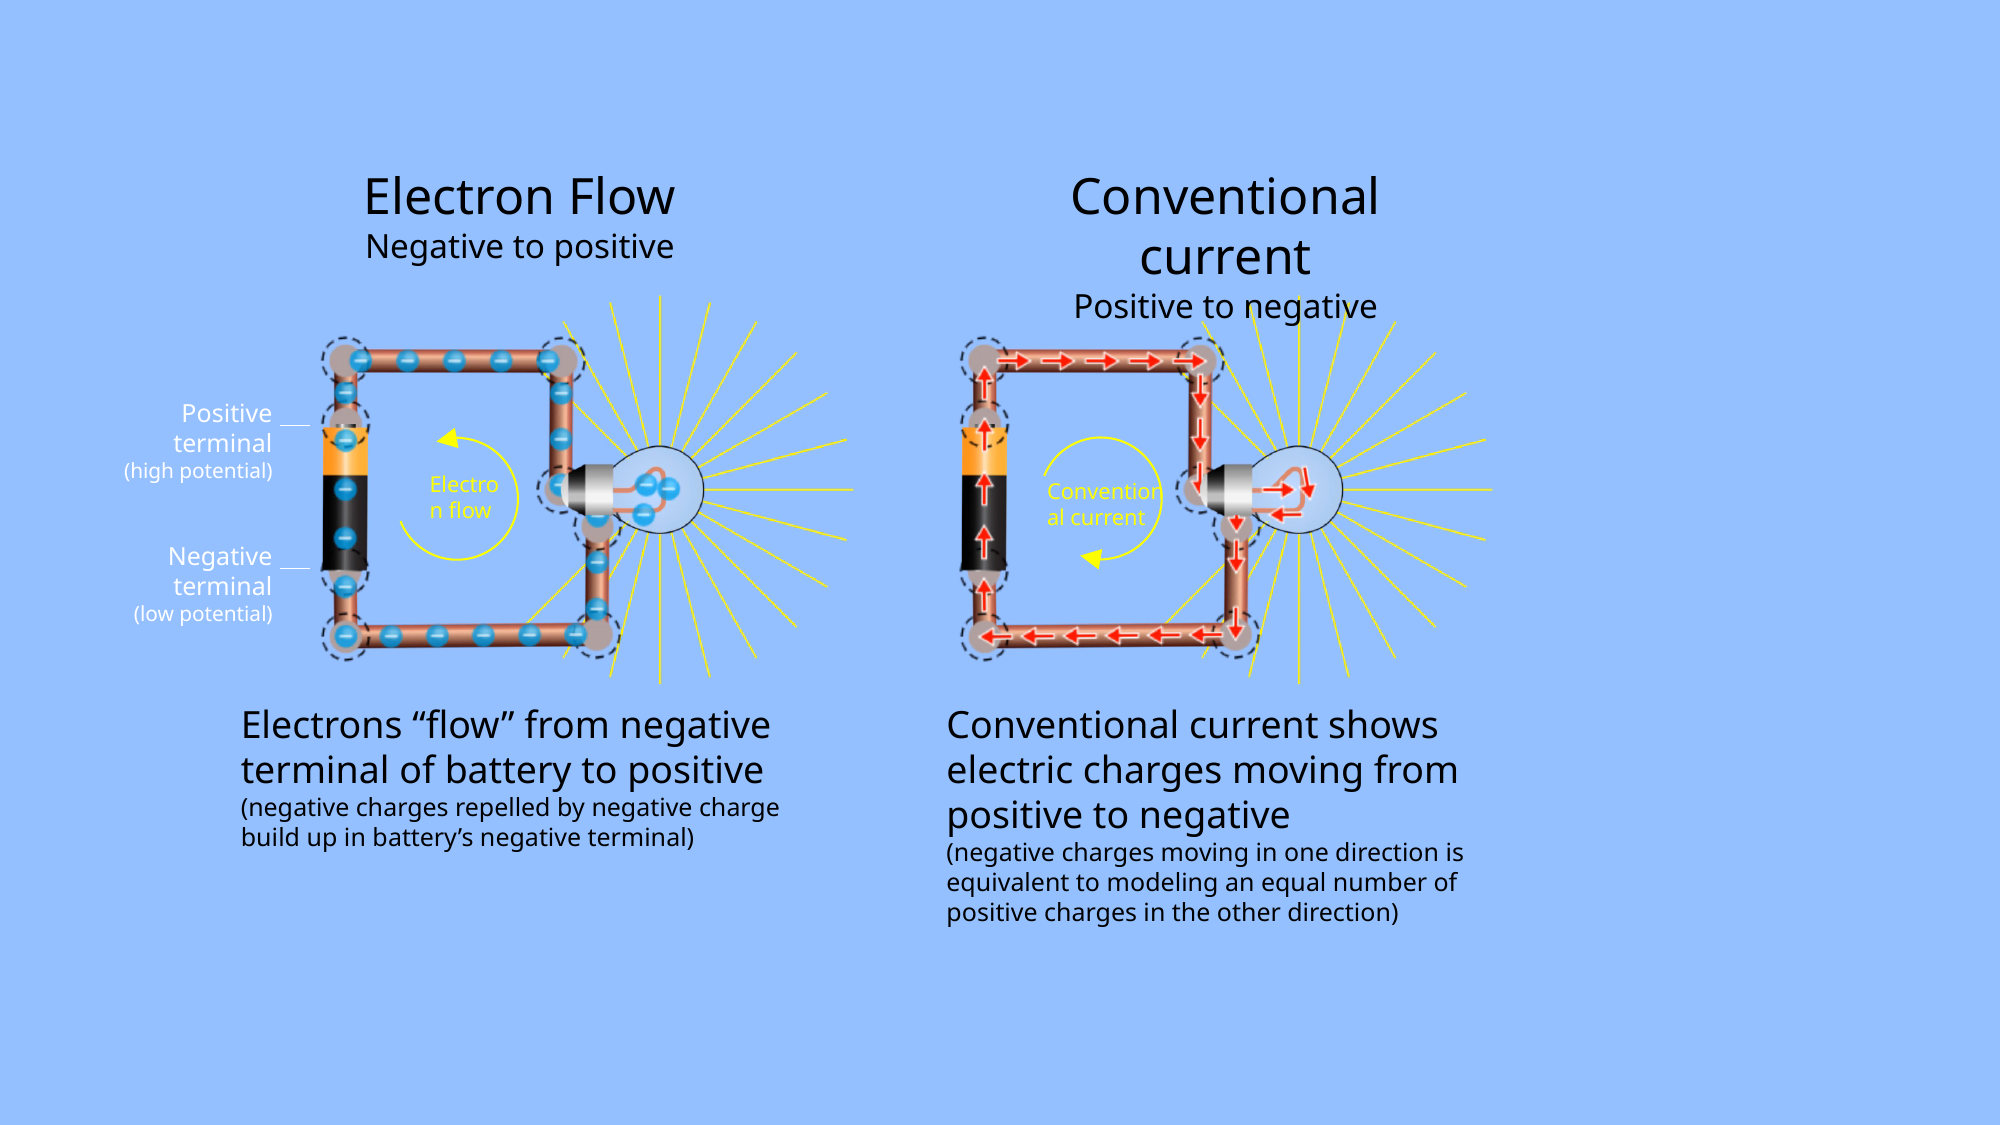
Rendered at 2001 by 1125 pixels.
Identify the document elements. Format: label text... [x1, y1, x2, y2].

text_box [289, 268, 885, 711]
text_box Electron Flow Negative to positive [307, 157, 733, 268]
text_box Conventional current shows electric charges moving from positive to negative (negative charges moving in one direction is equivalent to modeling an equal number of positive charges in the other direction) [931, 693, 1567, 934]
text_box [928, 268, 1524, 711]
text_box Positive terminal (high potential) [96, 390, 288, 490]
text_box Conventional current Positive to negative [1012, 157, 1439, 268]
text_box Electrons “flow” from negative terminal of battery to positive (negative charges repelled by negative charge build up in battery’s negative terminal) [226, 693, 815, 859]
text_box Negative terminal (low potential) [96, 533, 288, 634]
